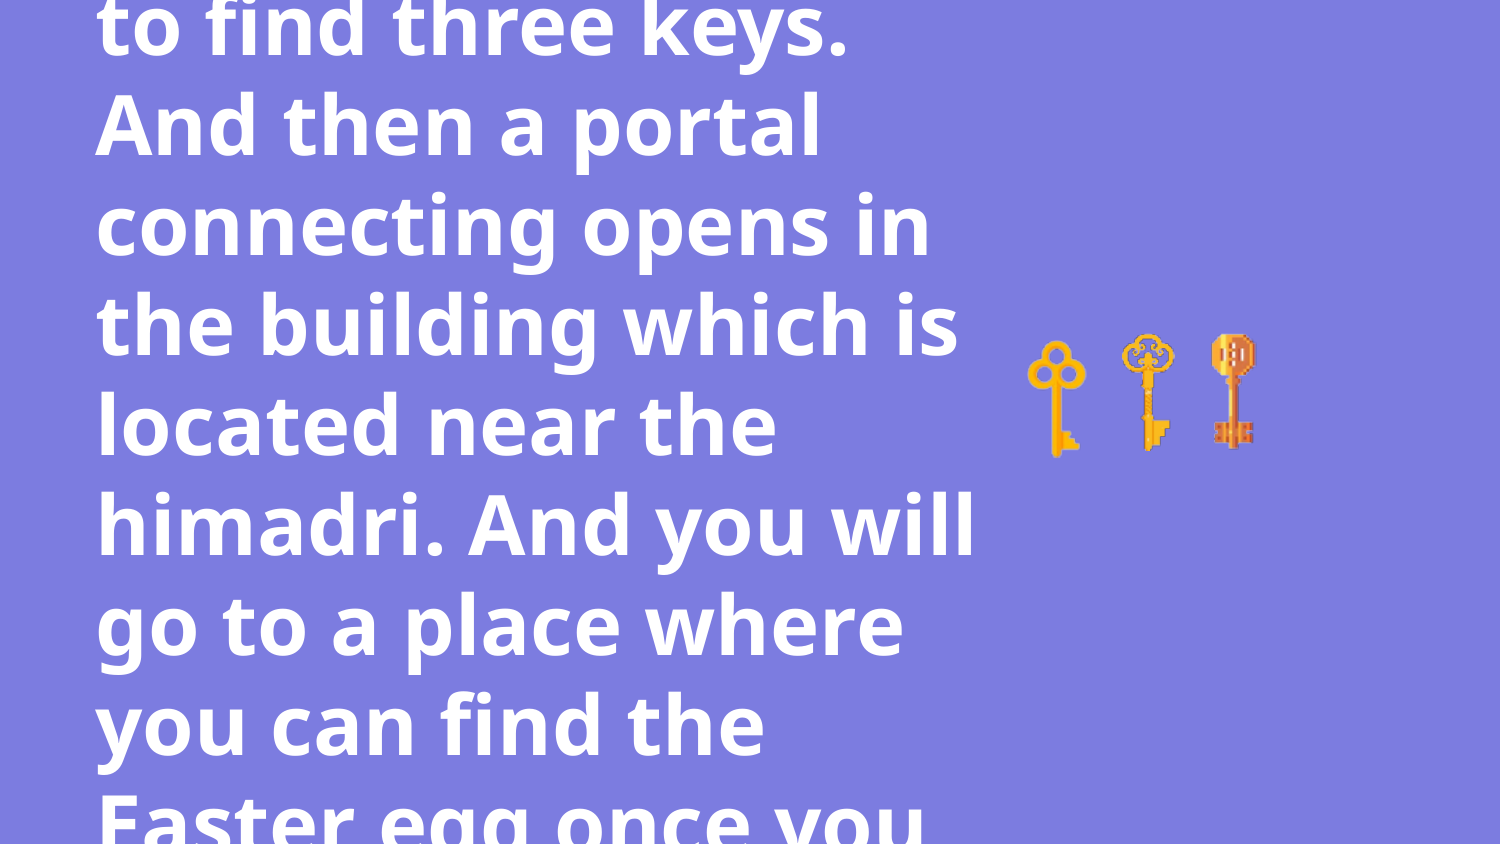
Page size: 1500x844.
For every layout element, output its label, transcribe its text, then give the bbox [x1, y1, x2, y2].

picture [1122, 333, 1175, 452]
title The game is basically to find three keys. And then a portal connecting opens in the building which is located near the himadri. And you will go to a place where you can find the Easter egg once you will win [80, 86, 1003, 758]
picture [1026, 340, 1087, 458]
picture [1210, 333, 1258, 452]
